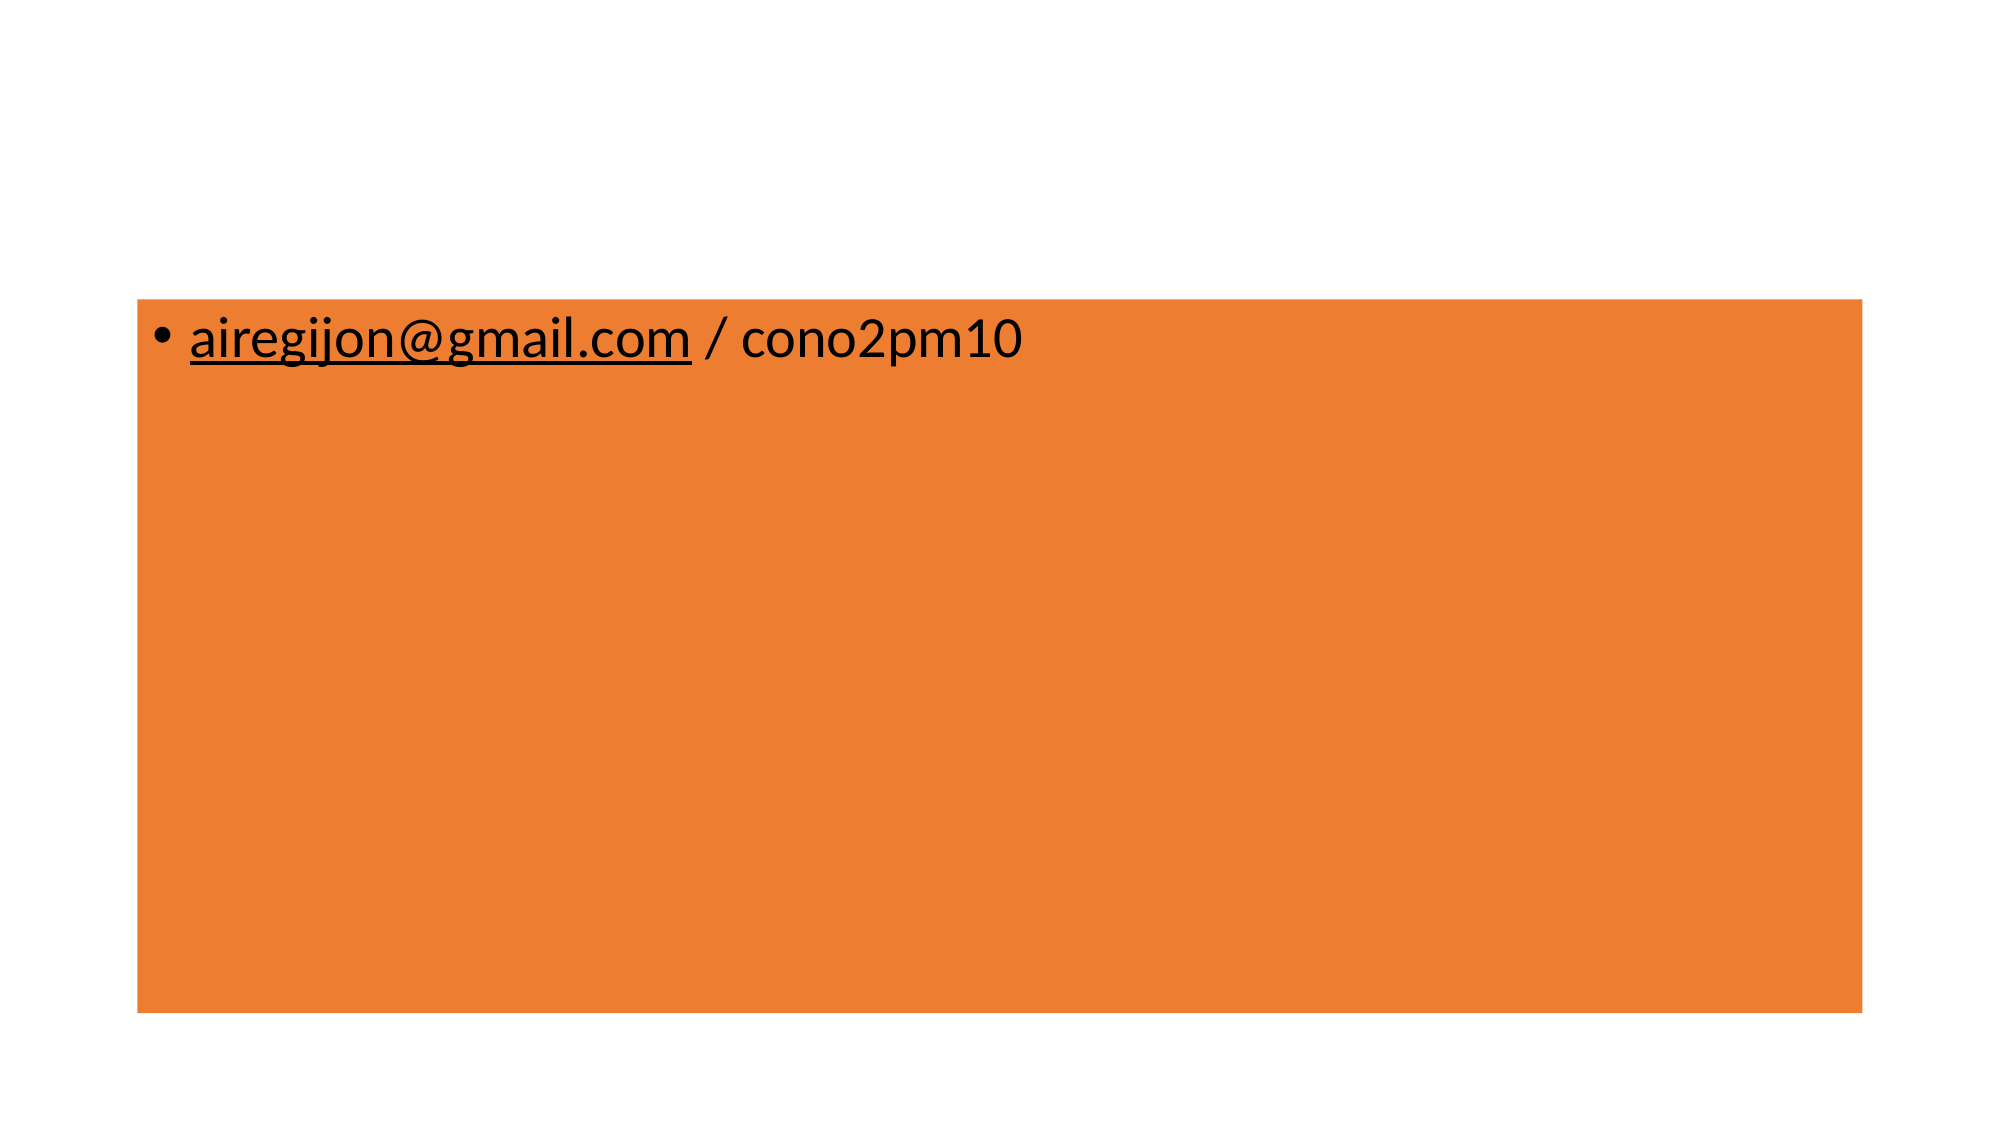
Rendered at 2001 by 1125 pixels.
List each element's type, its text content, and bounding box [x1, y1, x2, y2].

list airegijon@gmail.com / cono2pm10 [137, 299, 1863, 1014]
